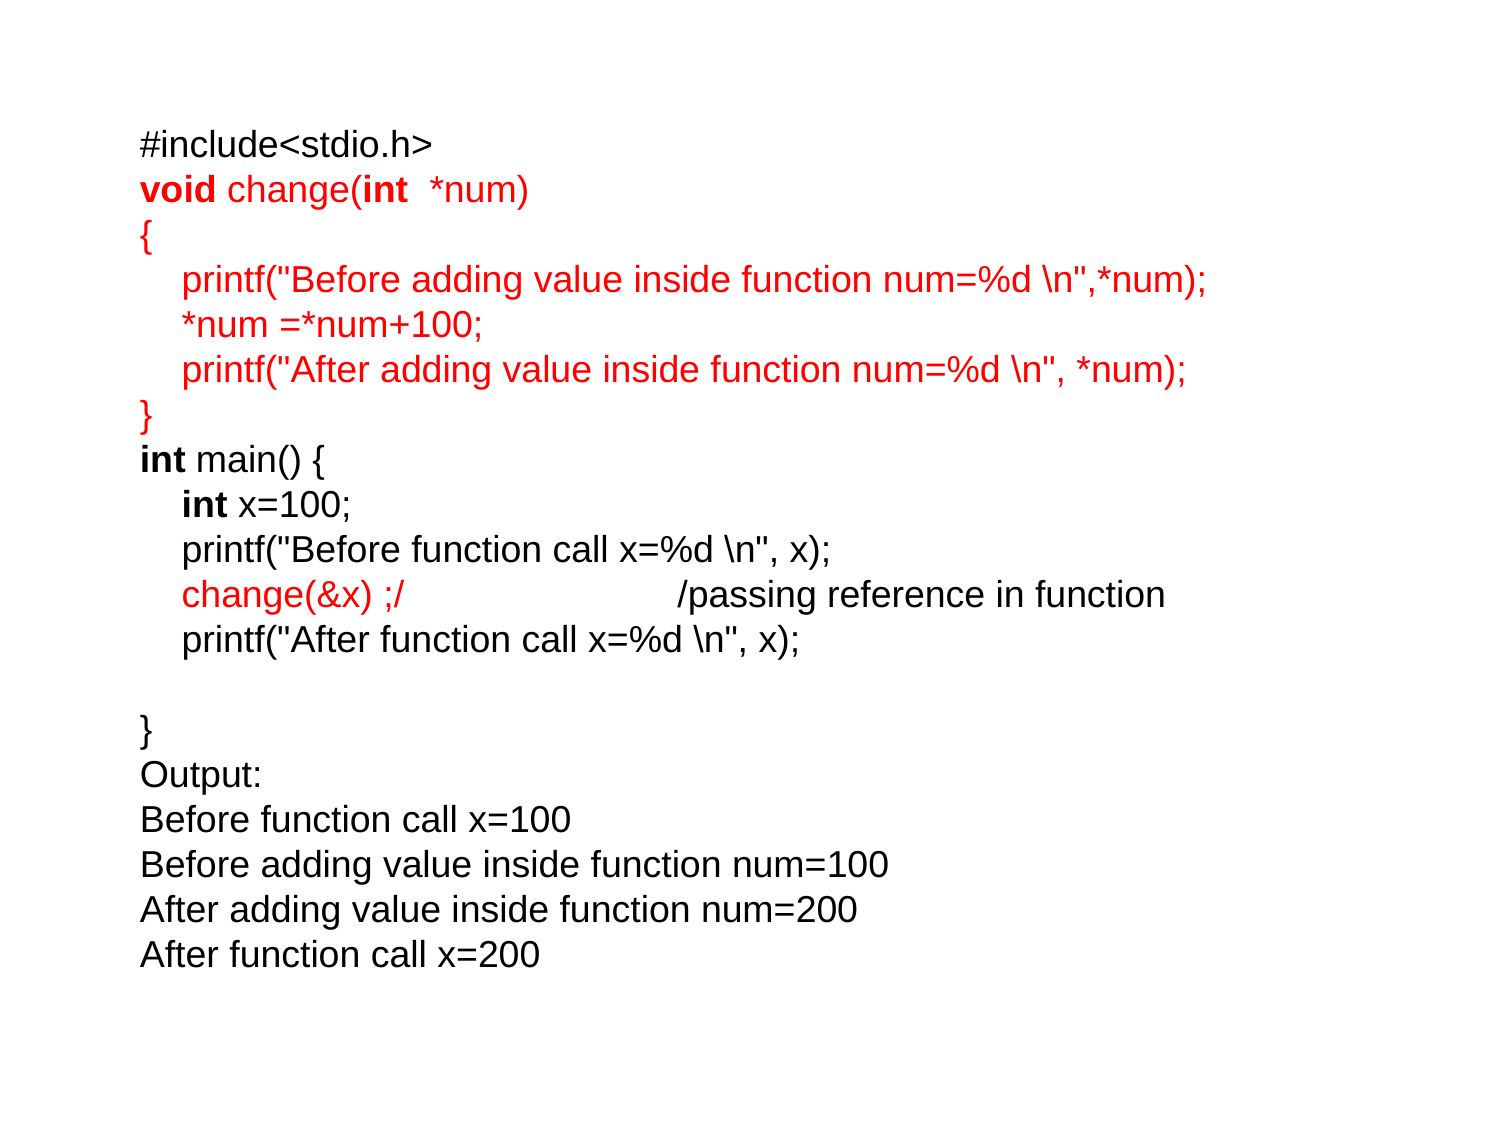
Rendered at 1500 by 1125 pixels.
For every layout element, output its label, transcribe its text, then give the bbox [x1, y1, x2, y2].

text_box #include<stdio.h> void change(int *num) { printf("Before adding value inside function num=%d \n",*num); *num =*num+100; printf("After adding value inside function num=%d \n", *num); } int main() { int x=100; printf("Before function call x=%d \n", x); change(&x) ;/ /passing reference in function printf("After function call x=%d \n", x); } Output: Before function call x=100 Before adding value inside function num=100 After adding value inside function num=200 After function call x=200 [124, 112, 1313, 1028]
